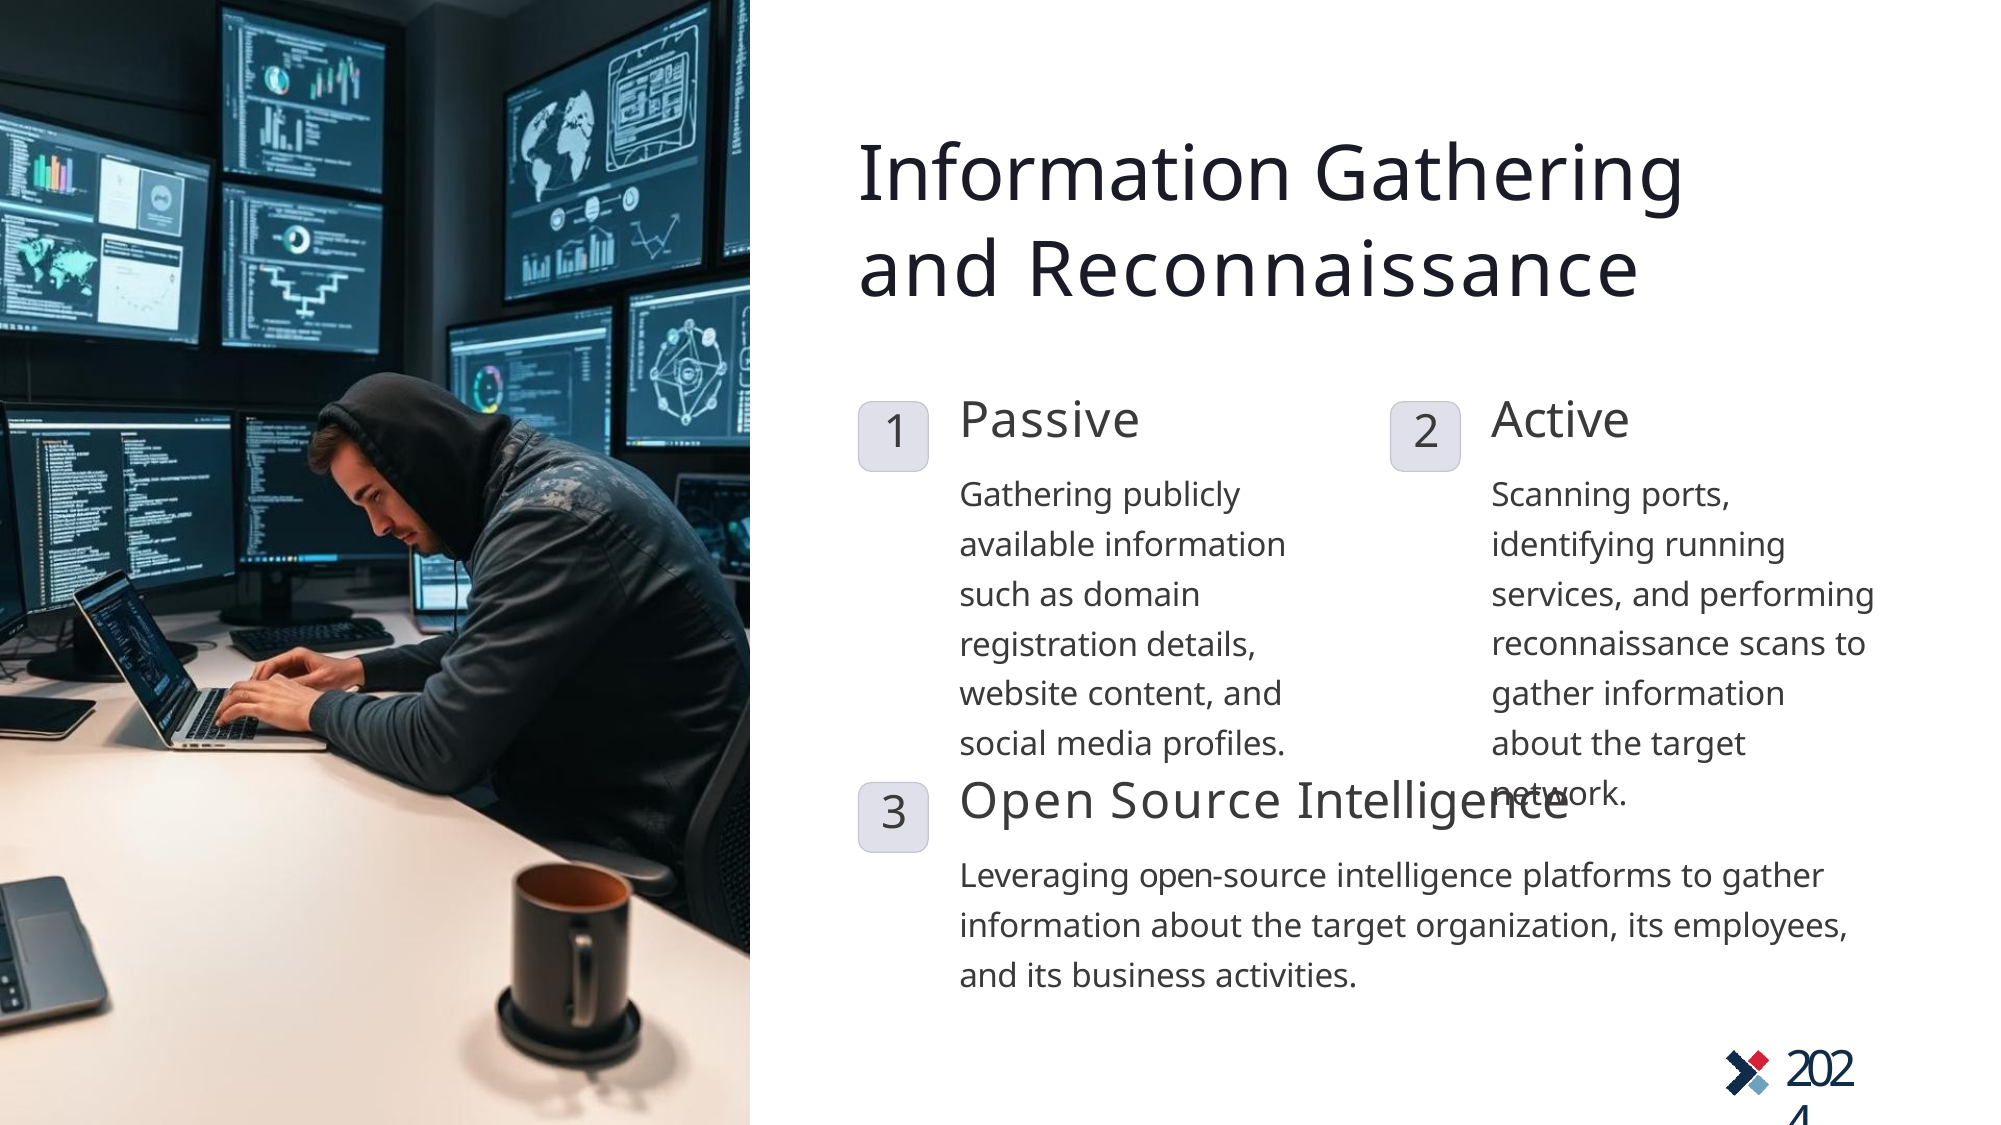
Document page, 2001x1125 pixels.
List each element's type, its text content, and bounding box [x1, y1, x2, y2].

text_box Active Scanning ports, identifying running services, and performing reconnaissance scans to gather information about the target network. [1489, 385, 1886, 813]
slide_number 2024 [1785, 1041, 1866, 1125]
picture [0, 0, 751, 1125]
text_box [857, 781, 930, 854]
text_box Passive Gathering publicly available information such as domain registration details, website content, and social media profiles. [957, 385, 1353, 763]
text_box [1389, 400, 1462, 473]
text_box Open Source Intelligence Leveraging open-source intelligence platforms to gather information about the target organization, its employees, and its business activities. [957, 766, 1863, 994]
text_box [857, 400, 930, 473]
title Information Gathering and Reconnaissance [856, 119, 1797, 312]
picture [1725, 1049, 1769, 1096]
